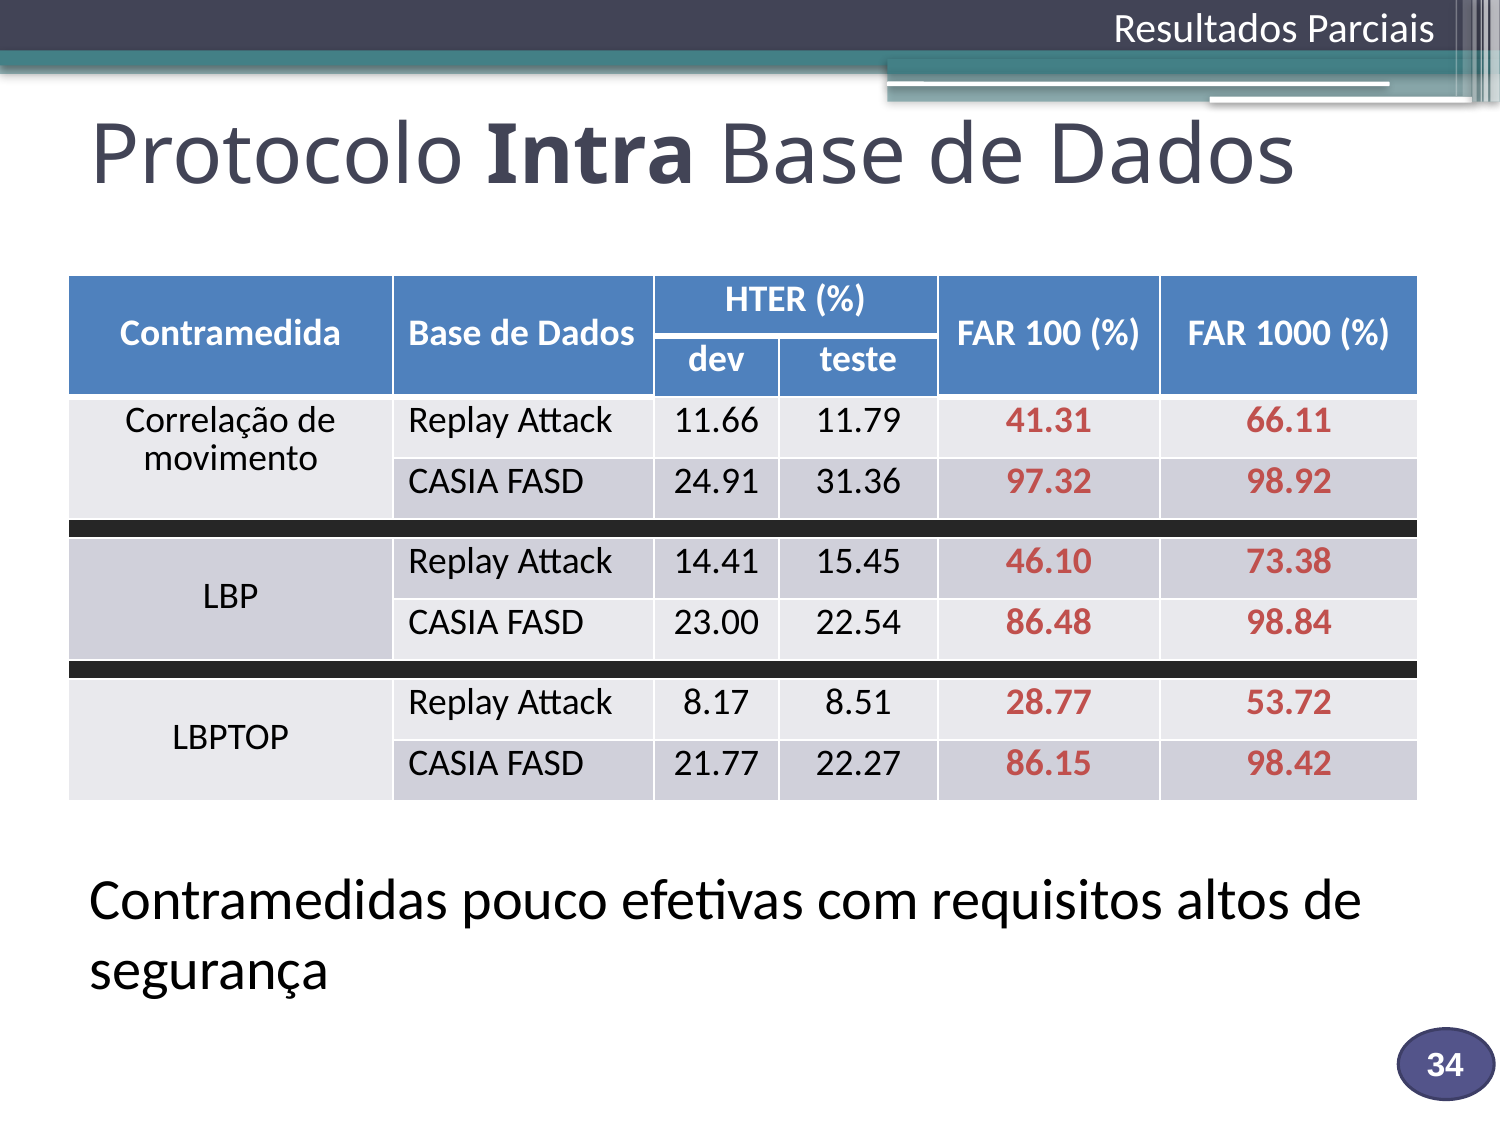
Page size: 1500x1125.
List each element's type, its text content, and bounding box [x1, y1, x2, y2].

table_cell 11.66 [655, 398, 778, 457]
table_cell LBP [69, 539, 392, 659]
table_cell 11.79 [780, 398, 937, 457]
table_cell 73.38 [1161, 539, 1417, 598]
table_cell 24.91 [655, 459, 778, 518]
table_cell [69, 520, 1417, 537]
text_box Resultados Parciais [1098, 0, 1450, 59]
table_cell 86.15 [939, 741, 1159, 800]
table_cell 14.41 [655, 539, 778, 598]
table_cell 98.84 [1161, 600, 1417, 659]
table_cell Replay Attack [394, 539, 653, 598]
table_cell 98.92 [1161, 459, 1417, 518]
table_header FAR 100 (%) [939, 276, 1159, 394]
table_cell CASIA FASD [394, 459, 653, 518]
table_header Contramedida [69, 276, 392, 394]
table_cell 46.10 [939, 539, 1159, 598]
table_cell 98.42 [1161, 741, 1417, 800]
table_cell 22.54 [780, 600, 937, 659]
table_cell [69, 661, 1417, 678]
table_cell Replay Attack [394, 400, 653, 457]
table_cell 41.31 [939, 400, 1159, 457]
title Protocolo Intra Base de Dados [74, 62, 1425, 238]
table_cell 97.32 [939, 459, 1159, 518]
table_cell 8.51 [780, 680, 937, 739]
table_header Base de Dados [394, 276, 653, 394]
table_cell 53.72 [1161, 680, 1417, 739]
table_cell 21.77 [655, 741, 778, 800]
table_cell CASIA FASD [394, 600, 653, 659]
table_cell teste [780, 339, 937, 396]
table_cell 66.11 [1161, 400, 1417, 457]
table_cell 22.27 [780, 741, 937, 800]
table_cell 23.00 [655, 600, 778, 659]
table_header HTER (%) [655, 276, 937, 333]
list Contramedidas pouco efetivas com requisitos altos de segurança [75, 243, 1425, 1079]
table_cell LBPTOP [69, 680, 392, 800]
table_cell 28.77 [939, 680, 1159, 739]
table_cell dev [655, 339, 778, 396]
table_header FAR 1000 (%) [1161, 276, 1417, 394]
table_cell 8.17 [655, 680, 778, 739]
table_cell 15.45 [780, 539, 937, 598]
table_cell 31.36 [780, 459, 937, 518]
table_cell Replay Attack [394, 680, 653, 739]
table_cell Correlação de movimento [69, 400, 392, 518]
table_cell CASIA FASD [394, 741, 653, 800]
table_cell 86.48 [939, 600, 1159, 659]
